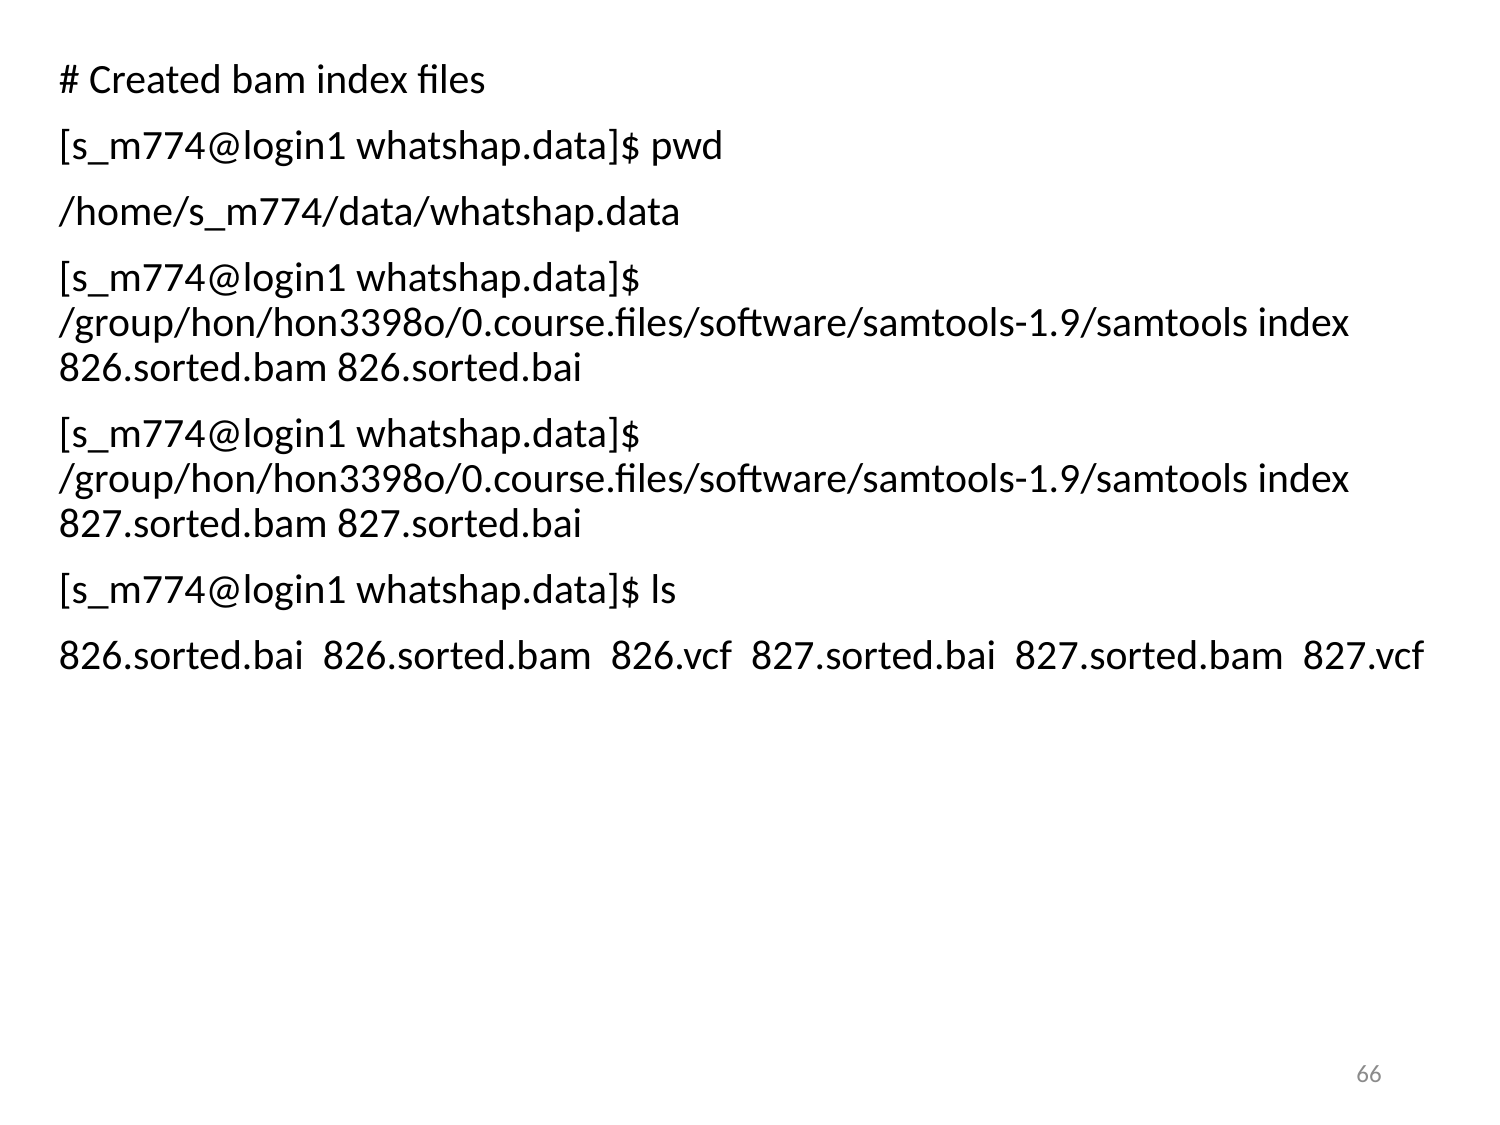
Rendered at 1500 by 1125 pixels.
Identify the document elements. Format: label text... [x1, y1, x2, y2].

list # Created bam index files [s_m774@login1 whatshap.data]$ pwd /home/s_m774/data/whatshap.data [s_m774@login1 whatshap.data]$ /group/hon/hon3398o/0.course.files/software/samtools-1.9/samtools index 826.sorted.bam 826.sorted.bai [s_m774@login1 whatshap.data]$ /group/hon/hon3398o/0.course.files/software/samtools-1.9/samtools index 827.sorted.bam 827.sorted.bai [s_m774@login1 whatshap.data]$ ls 826.sorted.bai 826.sorted.bam 826.vcf 827.sorted.bai 827.sorted.bam 827.vcf [43, 50, 1453, 1050]
slide_number 66 [1059, 1042, 1397, 1103]
